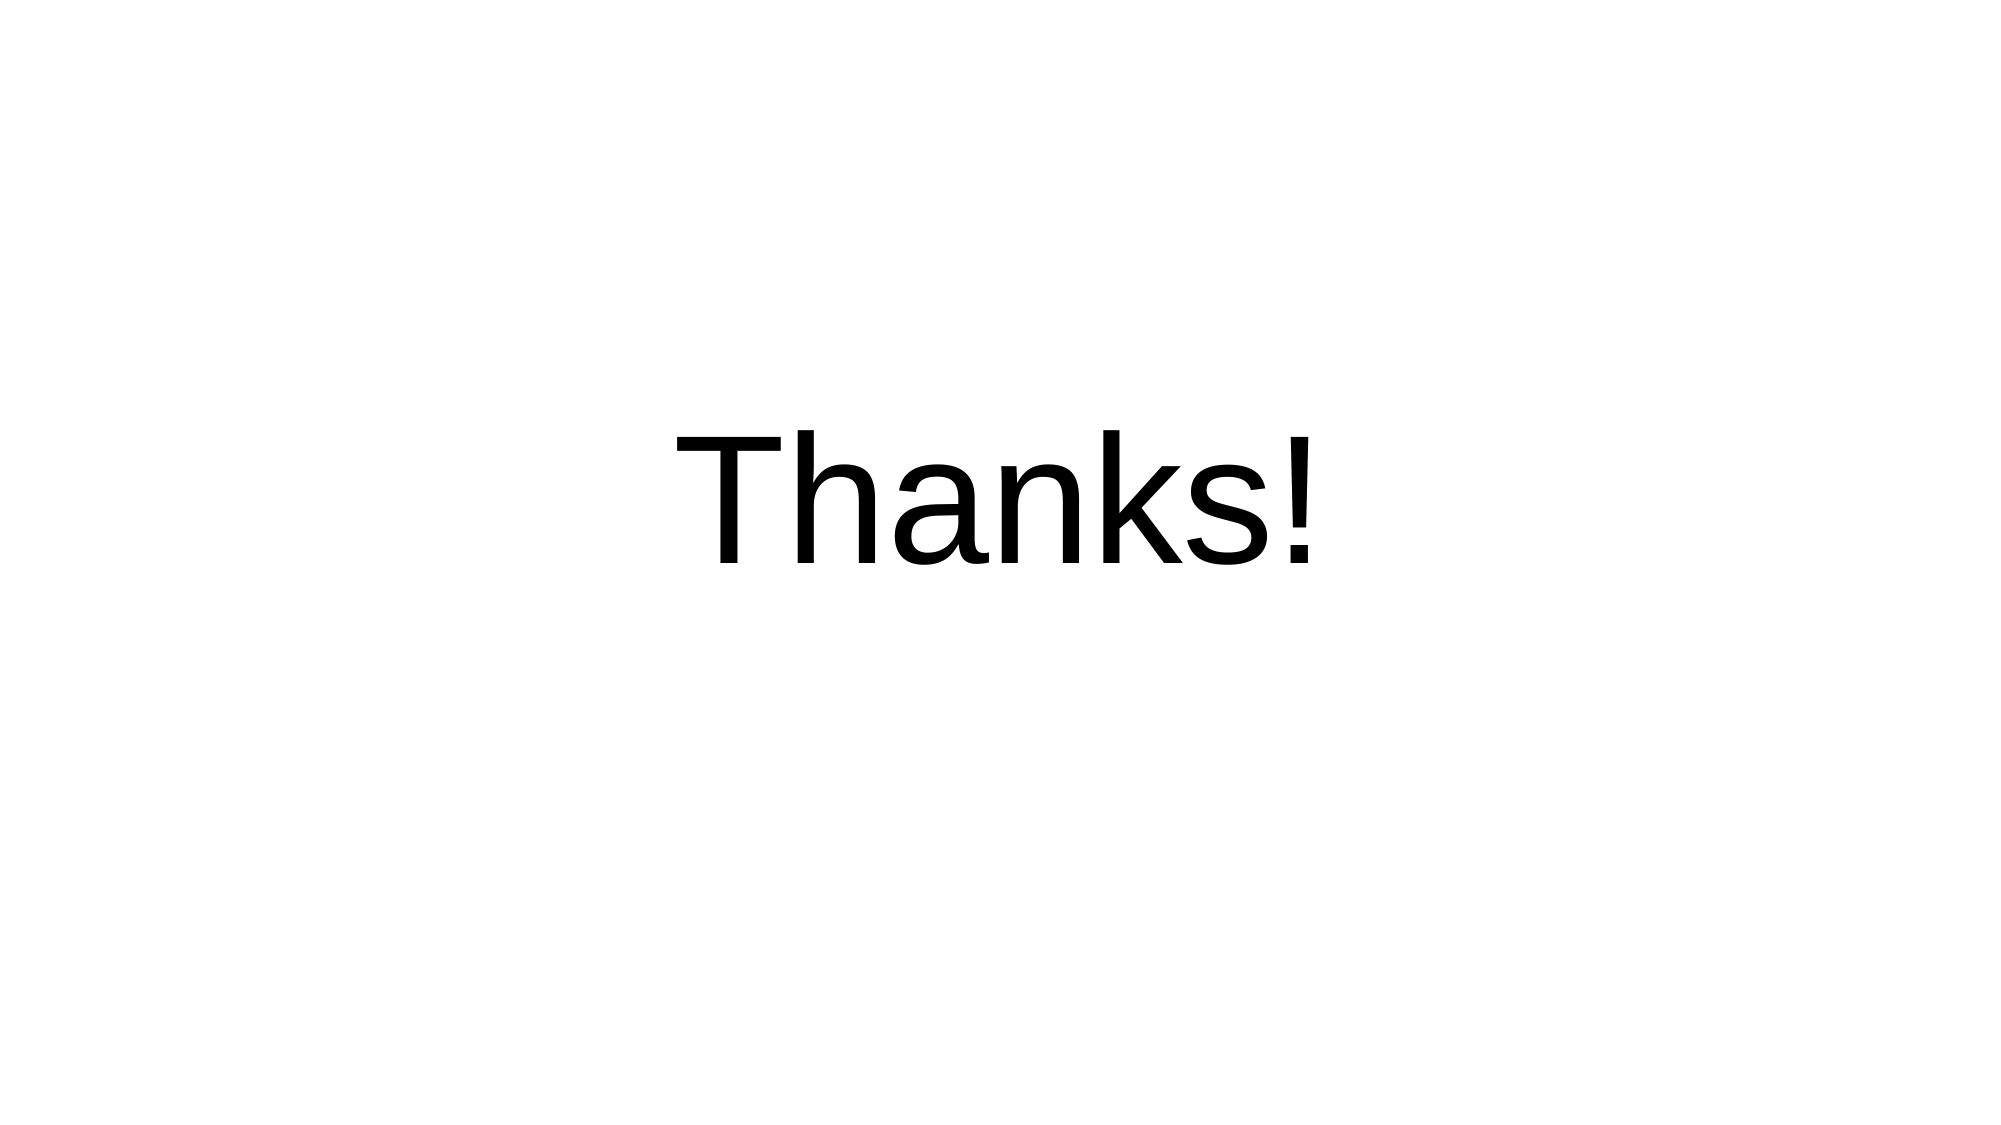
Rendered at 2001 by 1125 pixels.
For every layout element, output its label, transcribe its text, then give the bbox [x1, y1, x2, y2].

text_box Thanks! [500, 372, 1500, 608]
